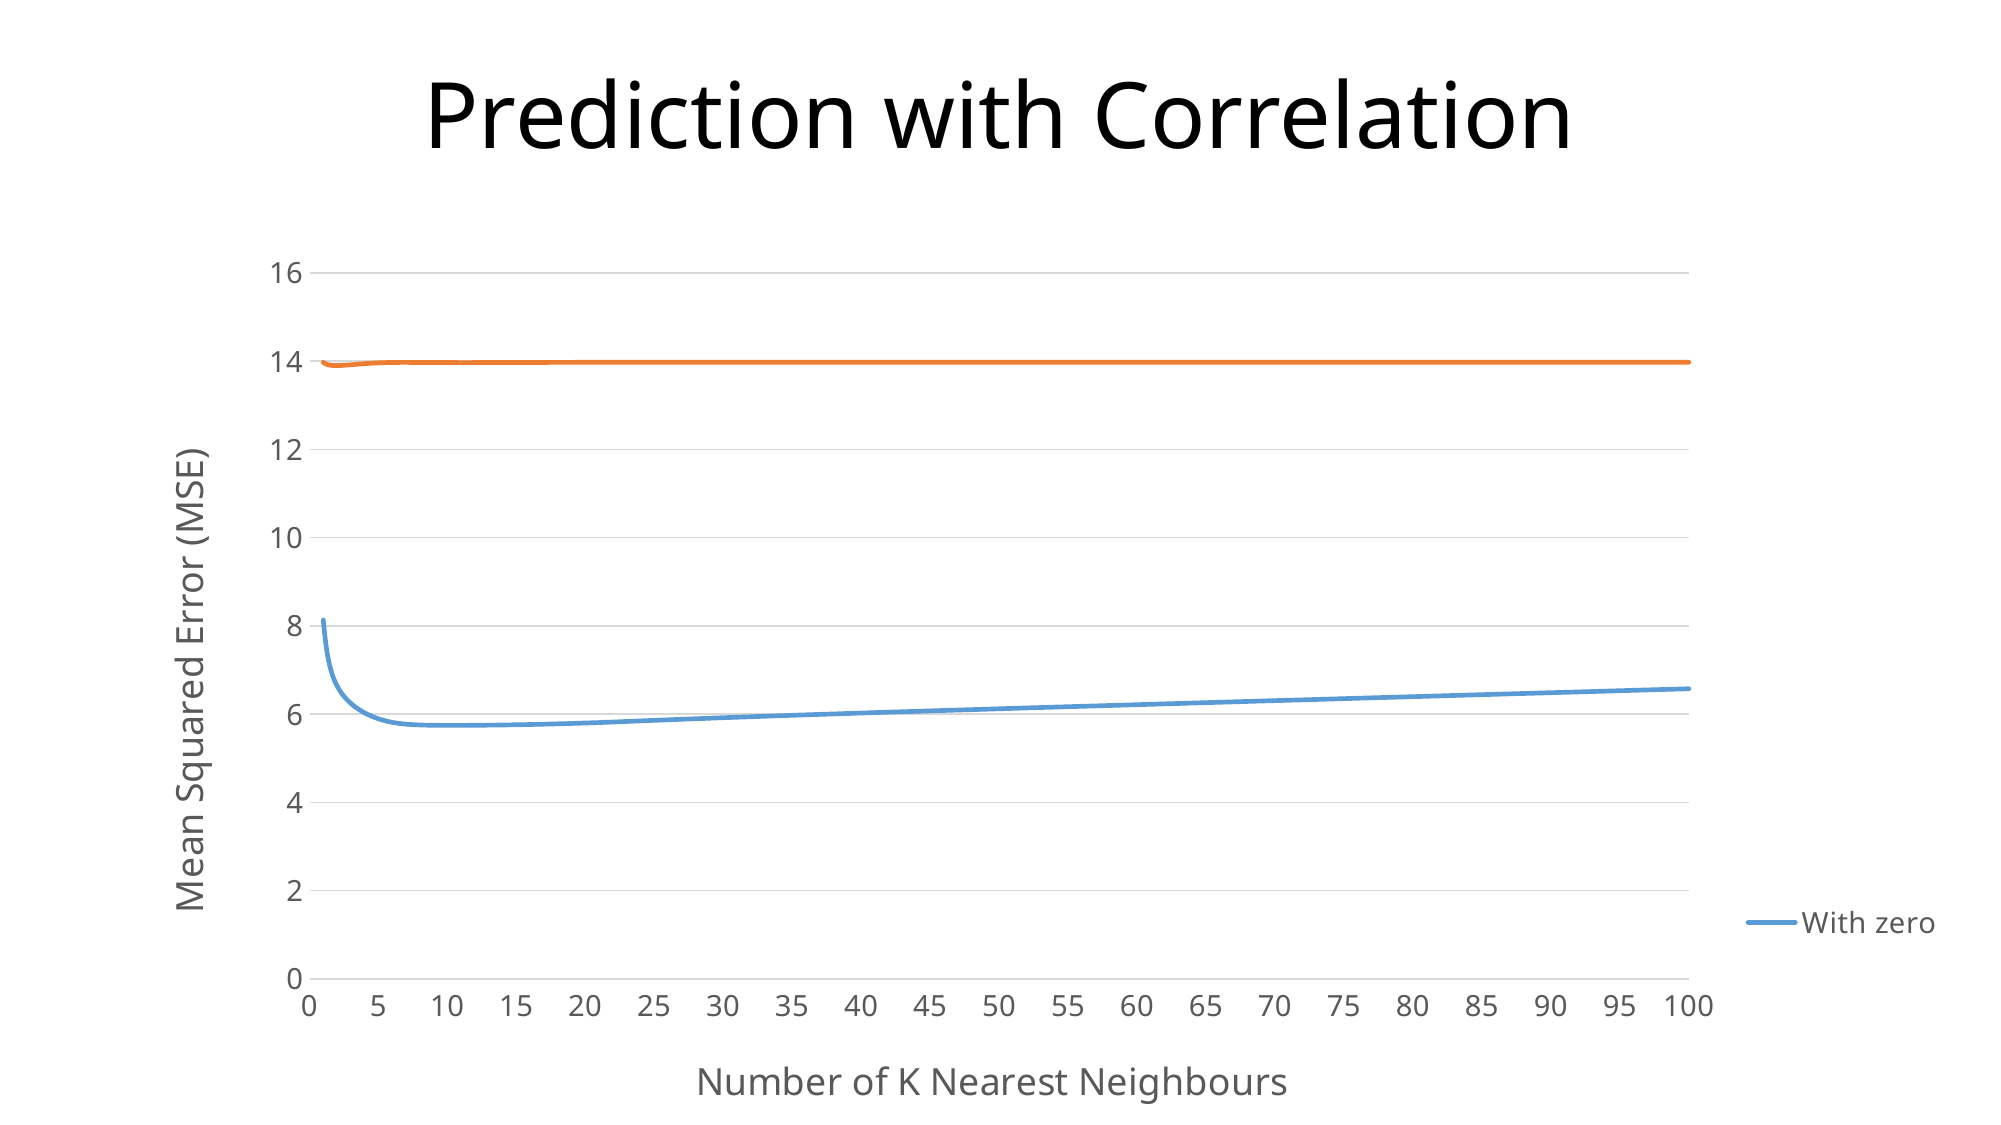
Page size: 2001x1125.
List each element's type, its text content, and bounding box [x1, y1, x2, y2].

title Prediction with Correlation [0, 0, 2000, 236]
chart [0, 236, 2000, 1125]
